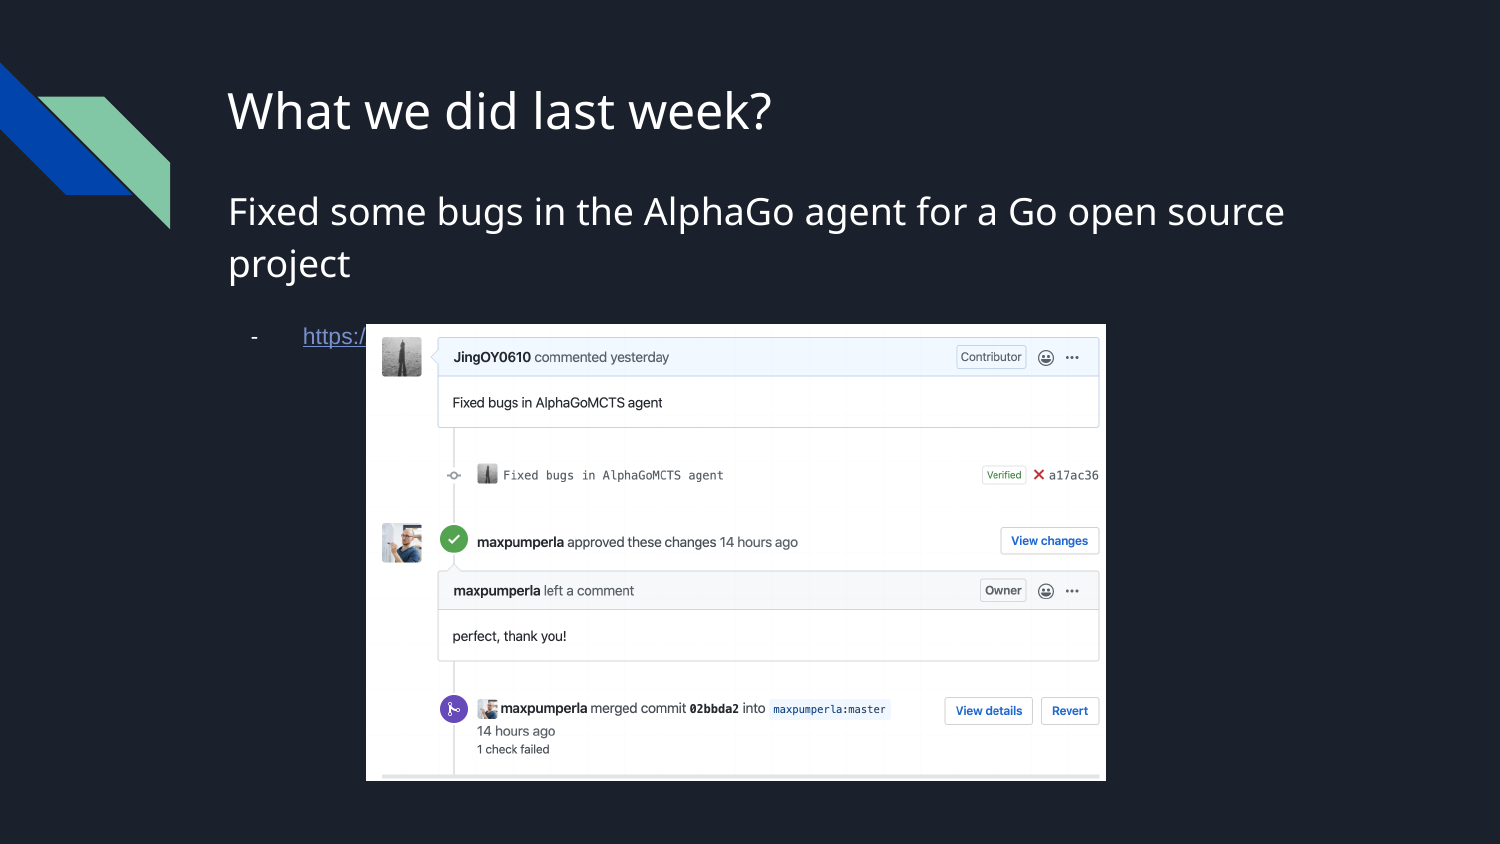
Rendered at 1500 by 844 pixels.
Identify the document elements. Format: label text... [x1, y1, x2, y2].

picture [365, 324, 1106, 781]
title What we did last week? [212, 64, 1368, 166]
list Fixed some bugs in the AlphaGo agent for a Go open source project https://github.com/maxpumperla/deep_learning_and_the_game_of_go [212, 166, 1368, 809]
